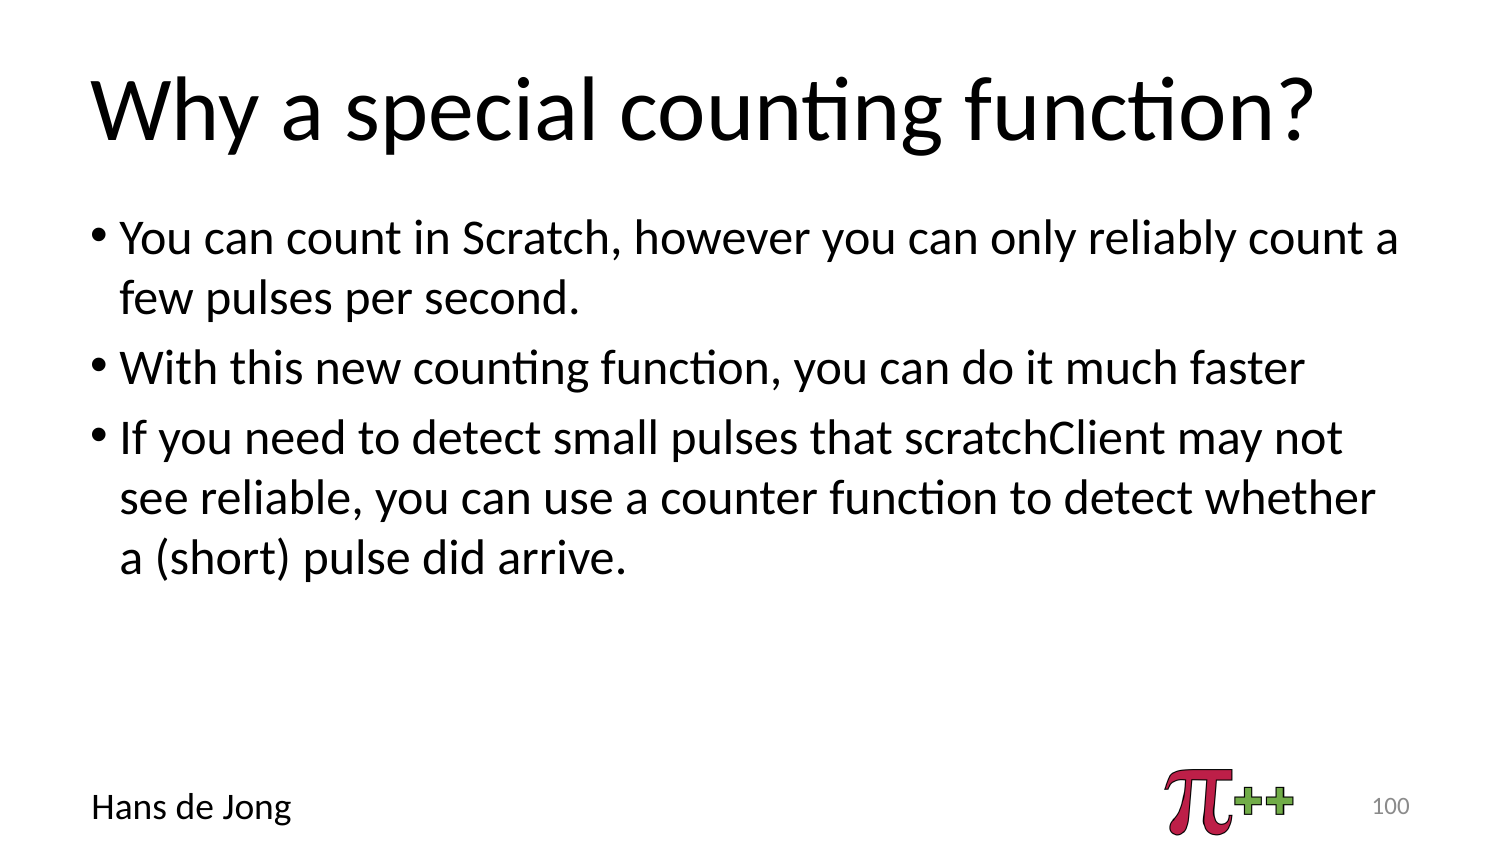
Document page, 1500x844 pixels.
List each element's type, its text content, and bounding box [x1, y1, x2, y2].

list You can count in Scratch, however you can only reliably count a few pulses per second. With this new counting function, you can do it much faster If you need to detect small pulses that scratchClient may not see reliable, you can use a counter function to detect whether a (short) pulse did arrive. [75, 196, 1425, 754]
picture [1163, 768, 1294, 836]
title Why a special counting function? [75, 33, 1425, 175]
slide_number 100 [1340, 782, 1425, 827]
